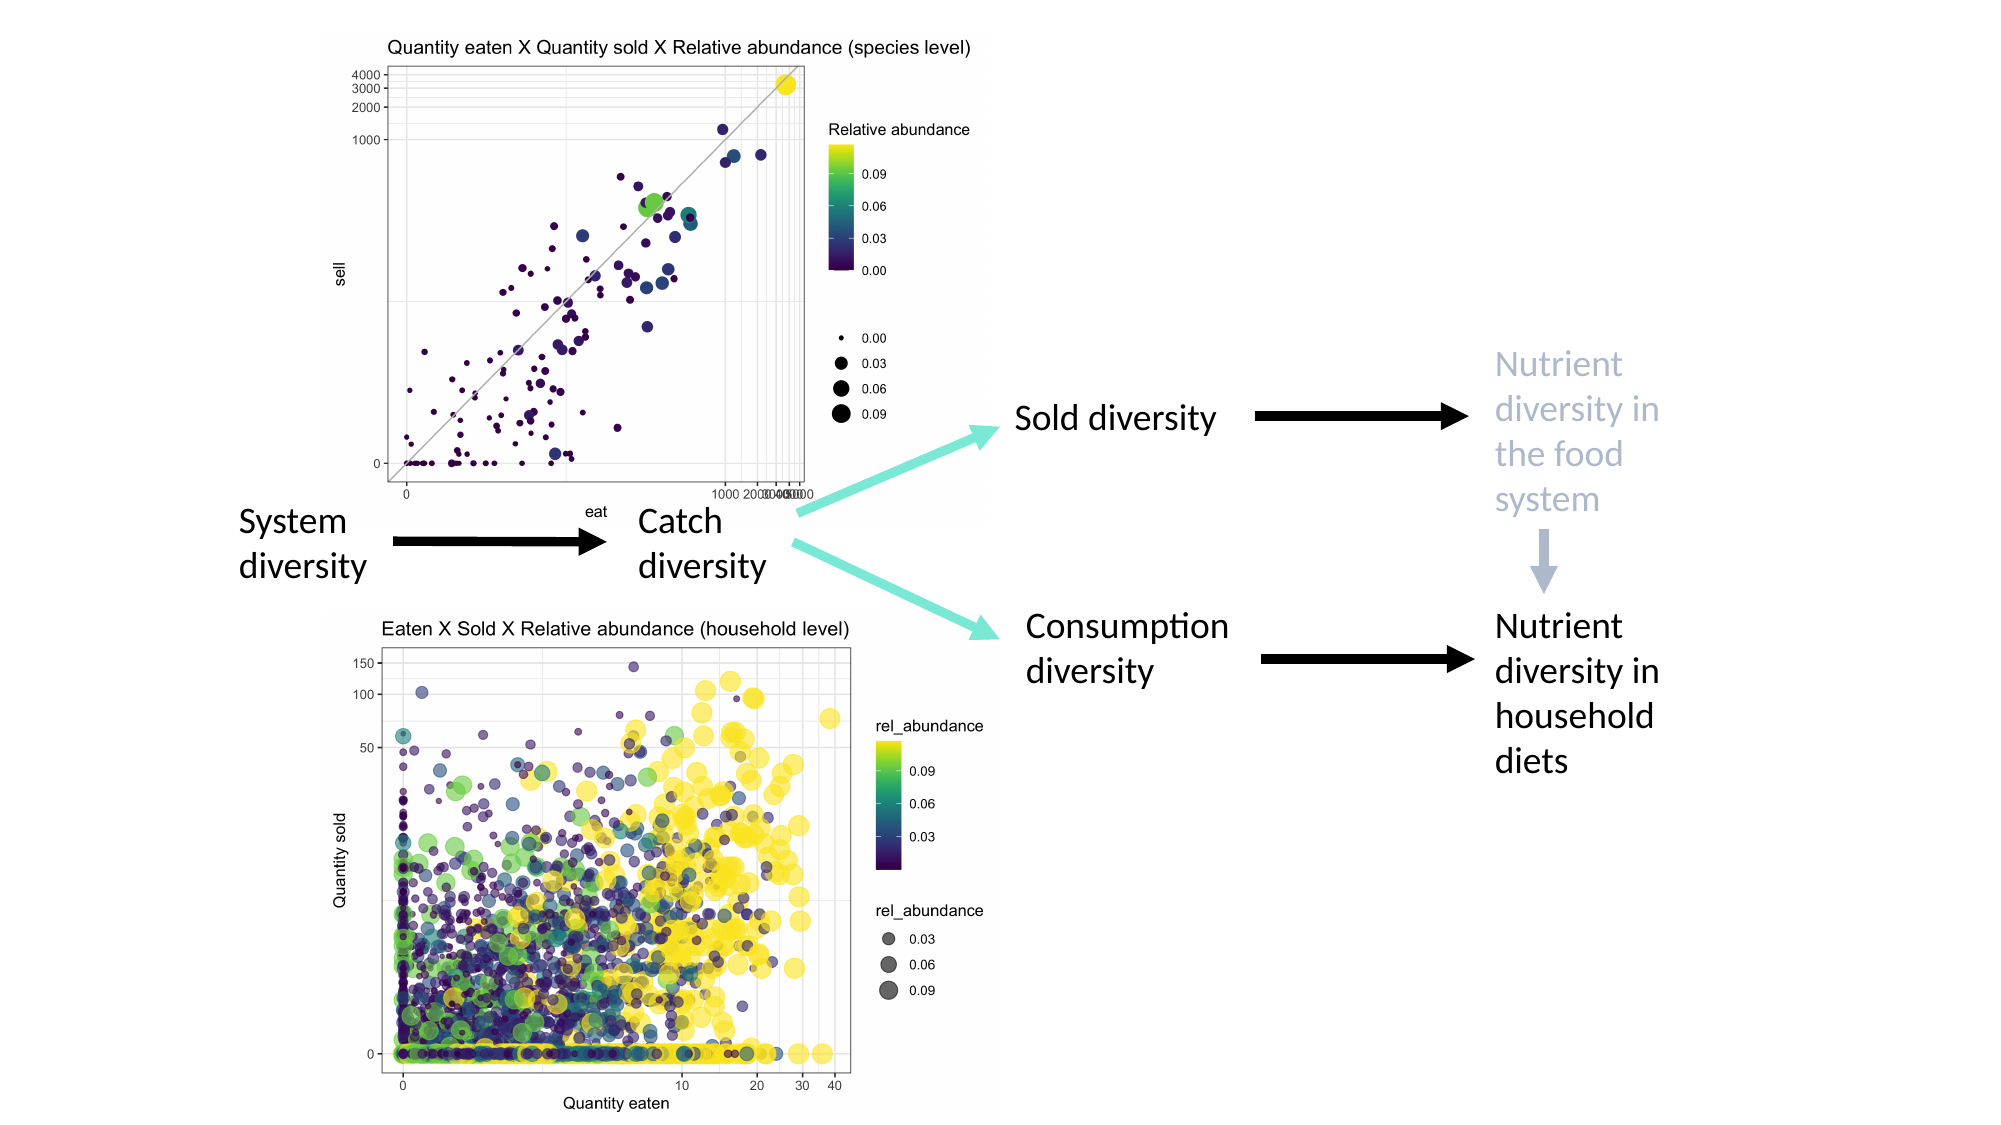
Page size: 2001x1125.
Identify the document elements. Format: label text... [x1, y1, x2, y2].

picture [325, 613, 1000, 1120]
text_box Consumption diversity [1011, 593, 1256, 699]
text_box Catch diversity [623, 528, 793, 594]
text_box Nutrient diversity in the food system [1480, 331, 1725, 527]
text_box System diversity [224, 488, 394, 594]
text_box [793, 541, 1000, 640]
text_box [797, 426, 1000, 514]
picture [325, 32, 986, 528]
text_box Sold diversity [999, 385, 1245, 446]
text_box Nutrient diversity in household diets [1480, 593, 1725, 789]
